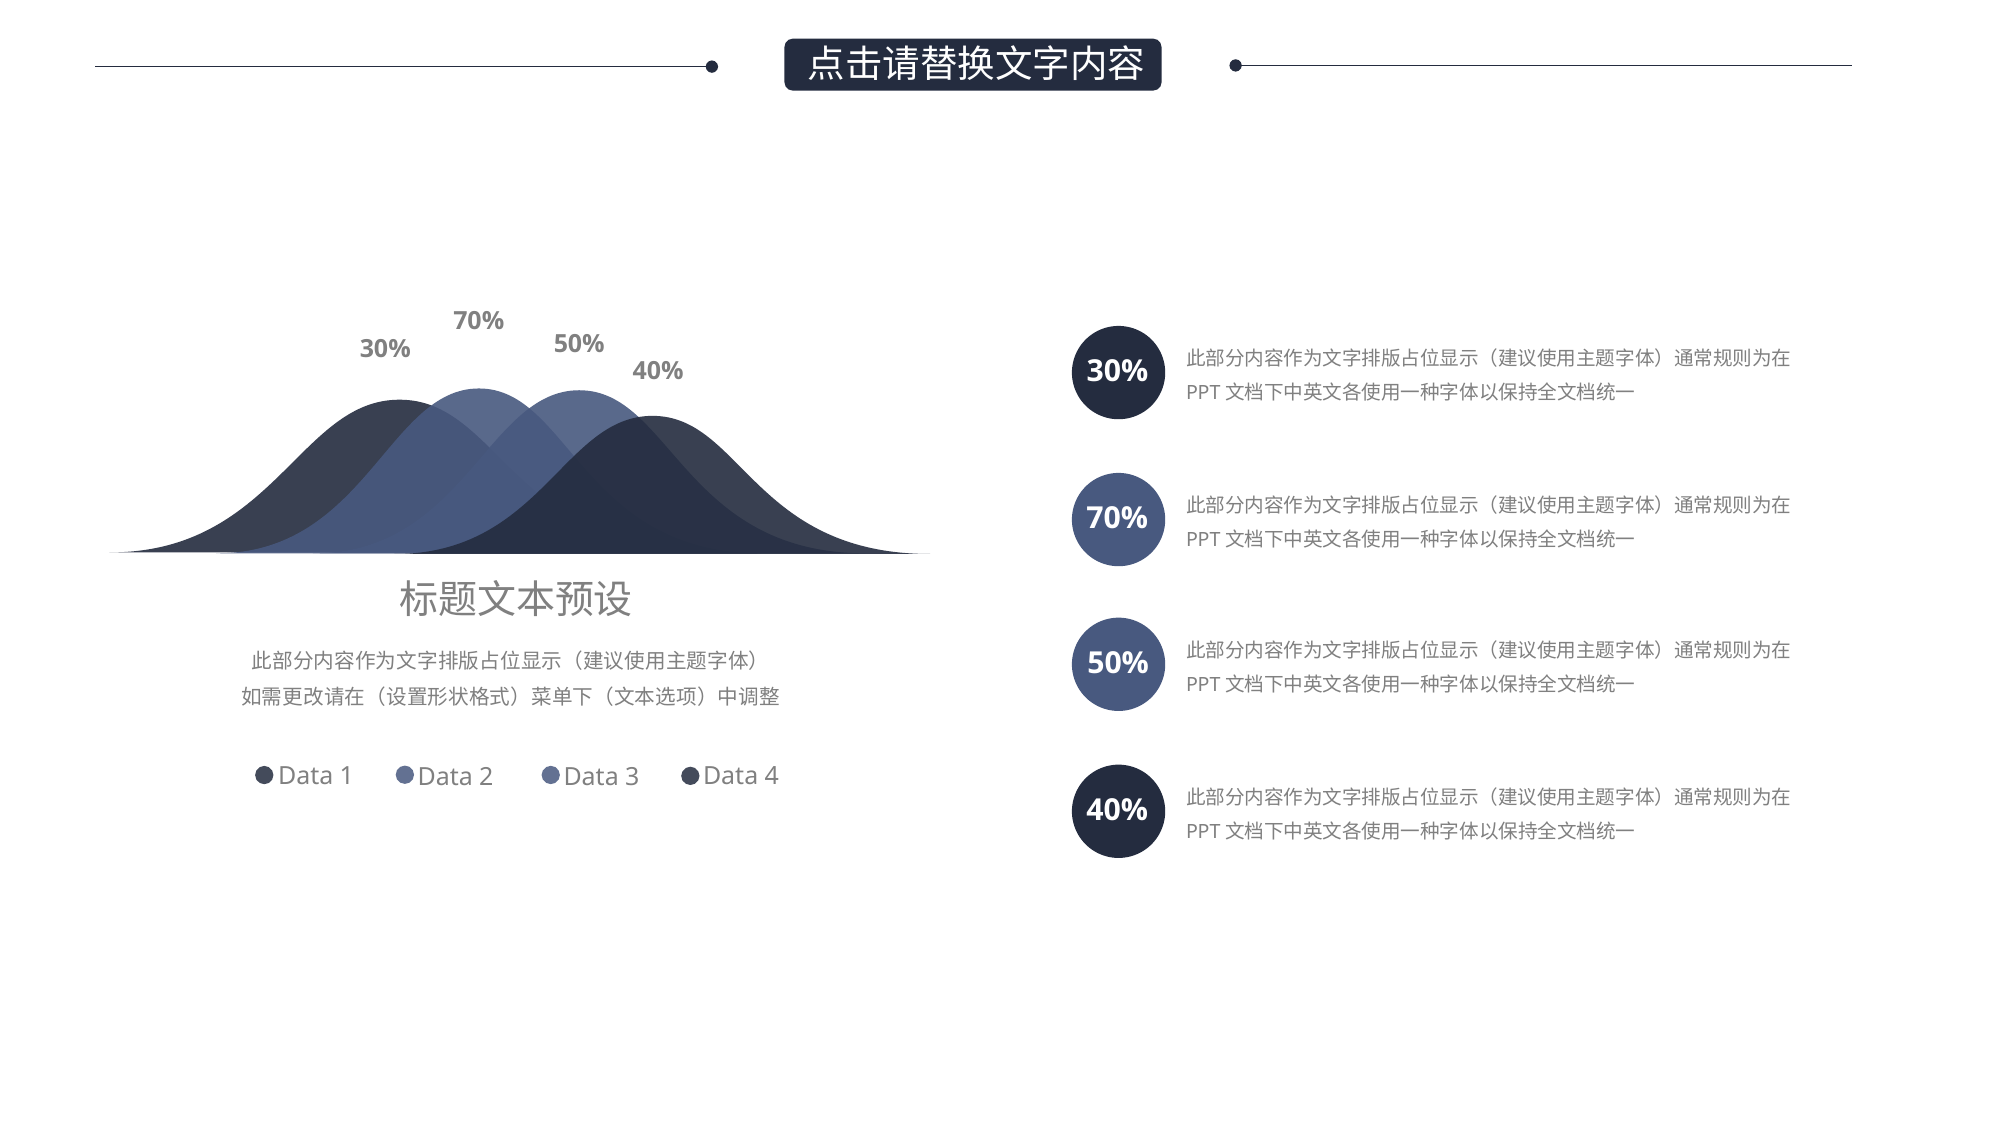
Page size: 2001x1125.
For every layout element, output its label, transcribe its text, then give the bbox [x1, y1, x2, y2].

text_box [1071, 325, 1844, 858]
text_box 点击请替换文字内容 [793, 32, 1161, 93]
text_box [67, 297, 955, 789]
text_box [783, 37, 793, 92]
